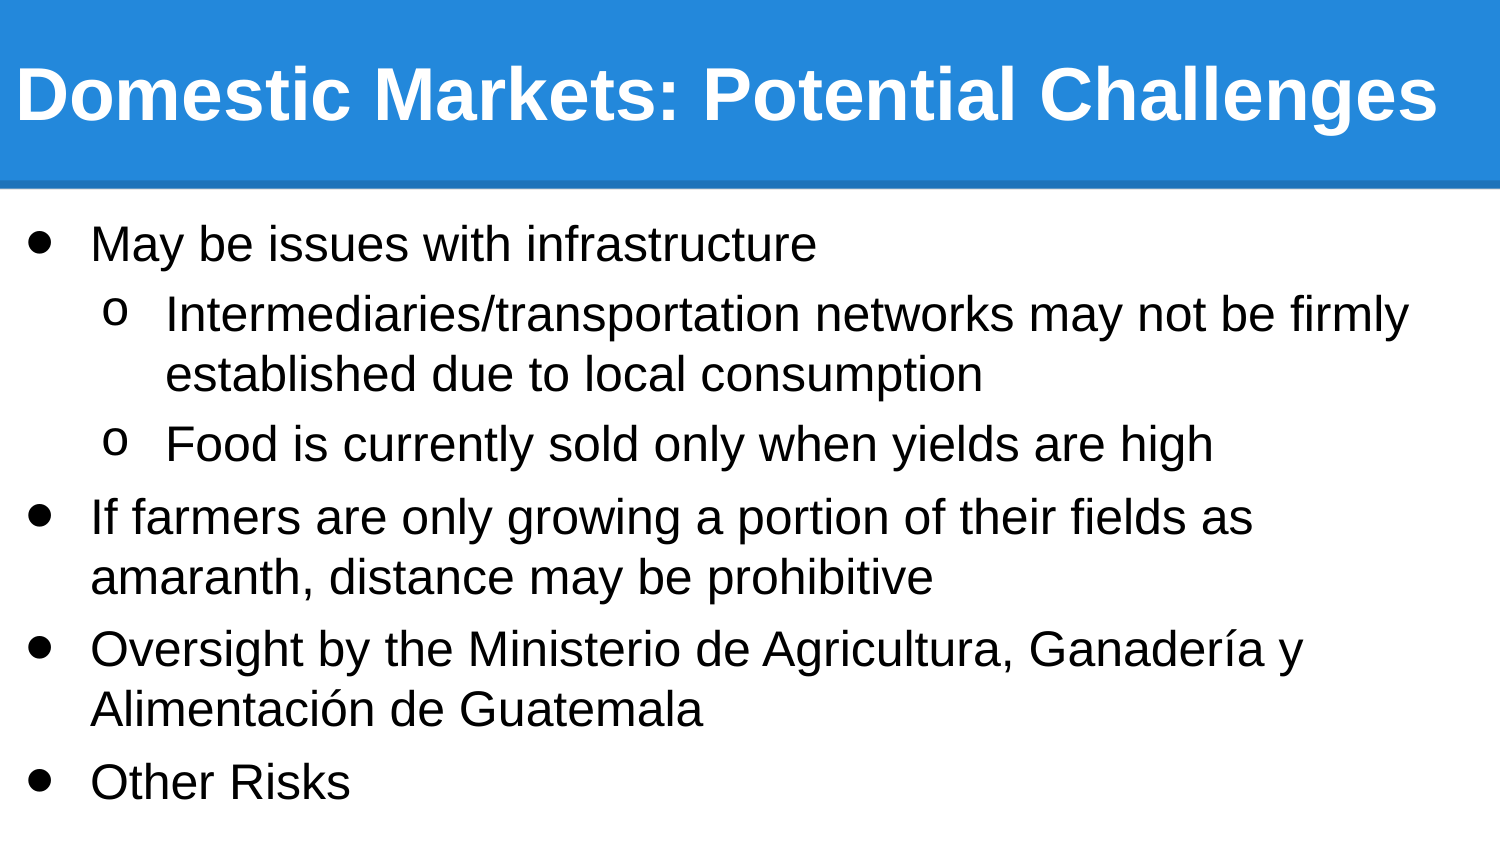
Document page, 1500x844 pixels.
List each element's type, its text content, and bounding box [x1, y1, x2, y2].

title Domestic Markets: Potential Challenges [0, 9, 1500, 151]
list May be issues with infrastructure Intermediaries/transportation networks may not be firmly established due to local consumption Food is currently sold only when yields are high If farmers are only growing a portion of their fields as amaranth, distance may be prohibitive Oversight by the Ministerio de Agricultura, Ganadería y Alimentación de Guatemala Other Risks [0, 196, 1488, 808]
